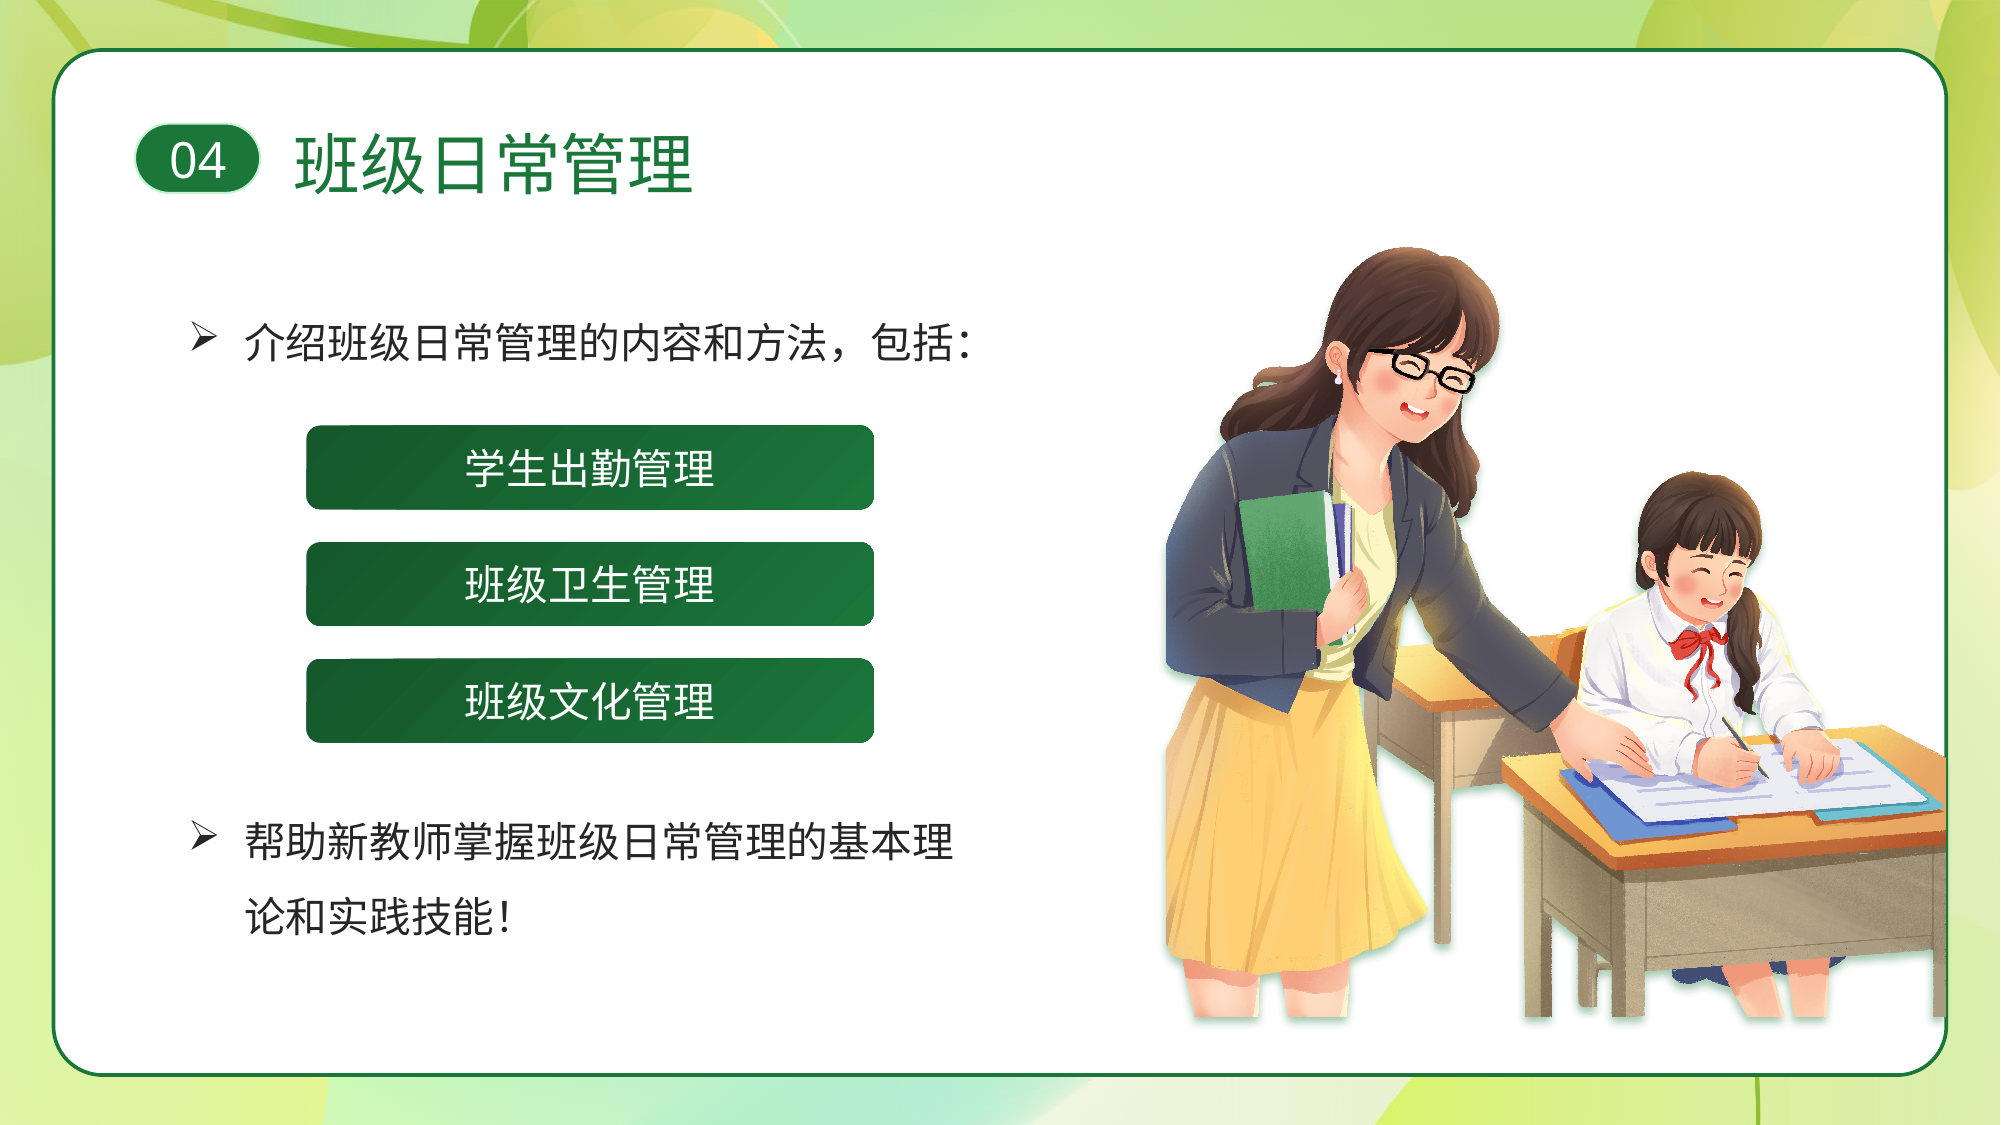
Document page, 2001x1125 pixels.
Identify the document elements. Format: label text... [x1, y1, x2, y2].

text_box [134, 115, 938, 212]
text_box 帮助新教师掌握班级日常管理的基本理论和实践技能！ [173, 783, 1000, 949]
picture [0, 0, 2000, 1125]
text_box 介绍班级日常管理的内容和方法，包括： [173, 284, 1000, 375]
text_box 班级卫生管理 [305, 541, 875, 628]
text_box 班级文化管理 [305, 657, 875, 744]
text_box 学生出勤管理 [305, 424, 875, 511]
